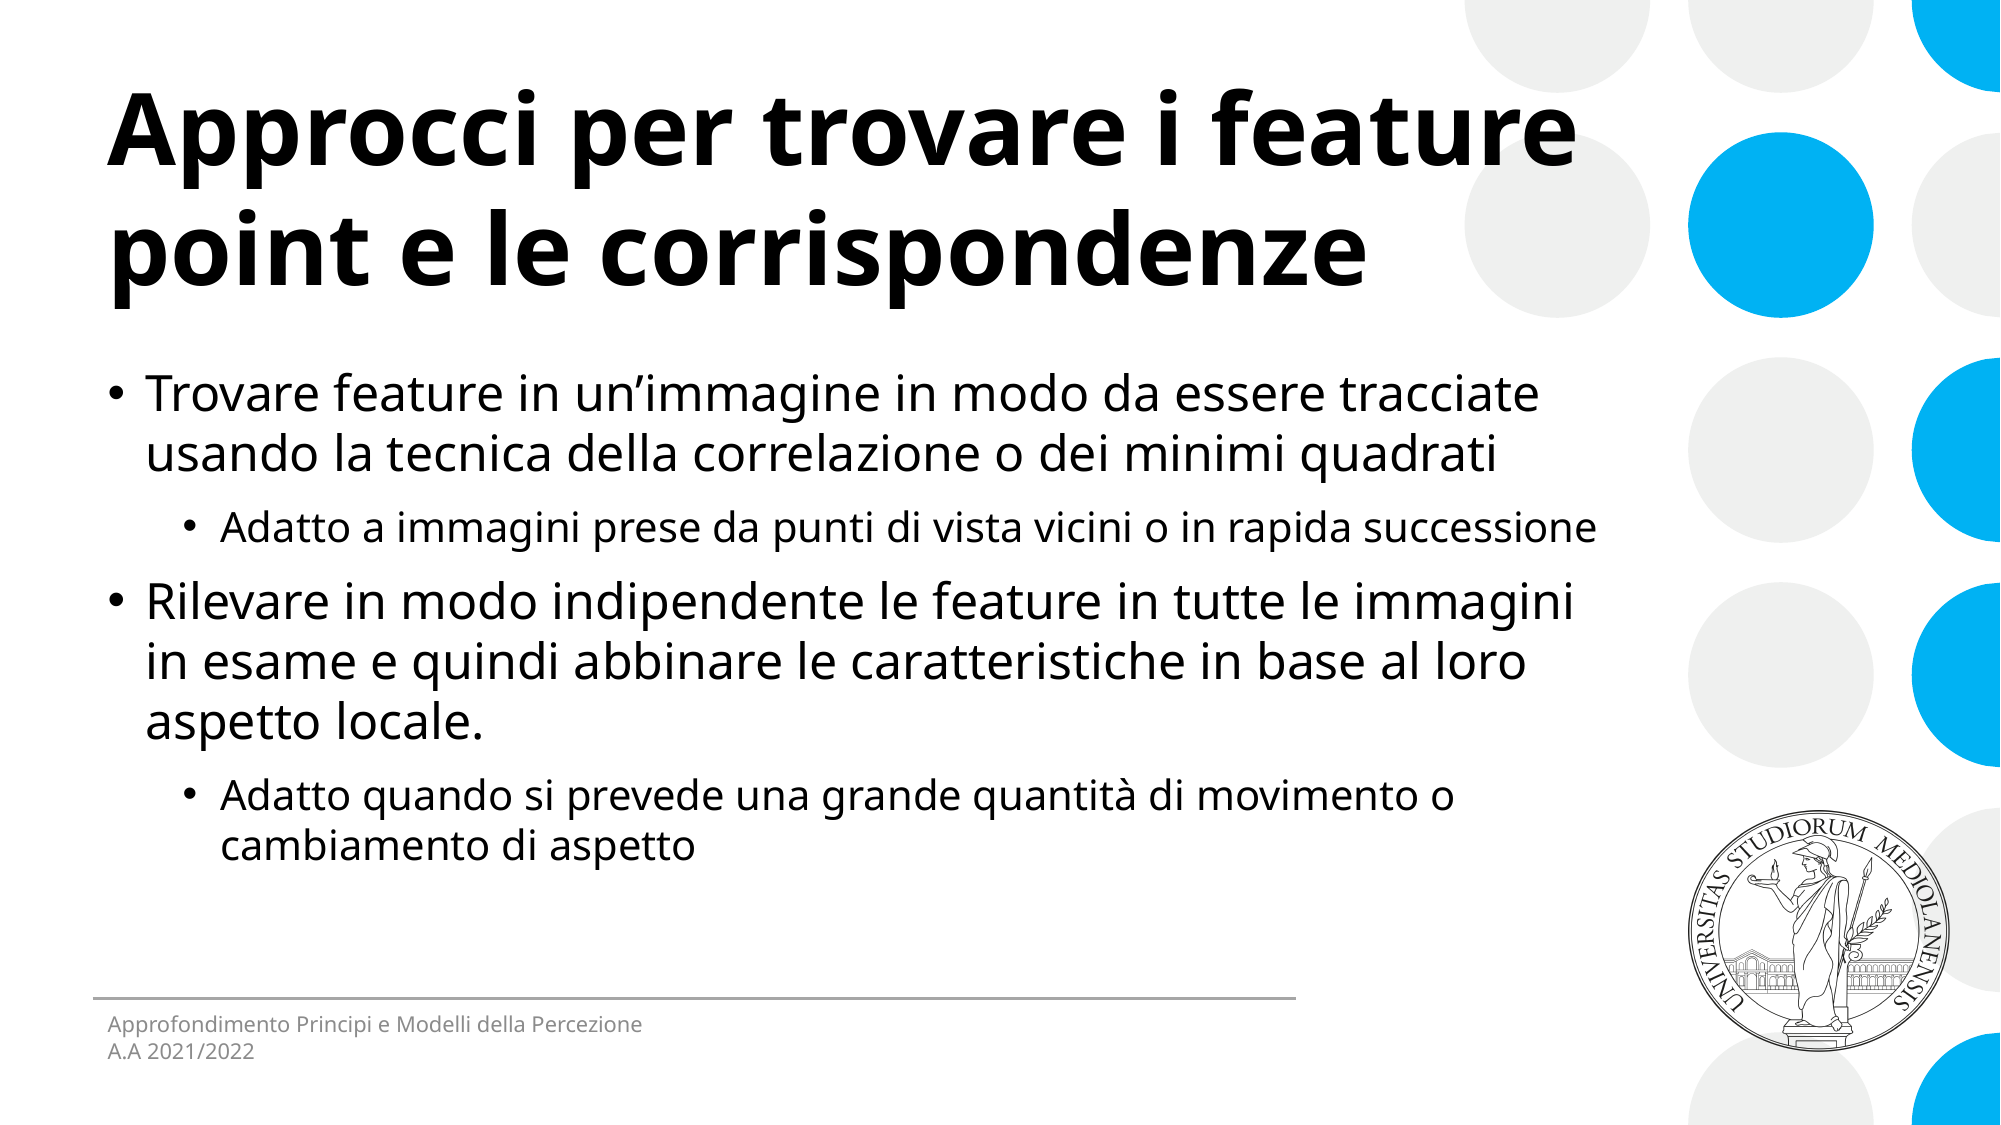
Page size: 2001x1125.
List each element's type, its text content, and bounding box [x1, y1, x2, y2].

list Trovare feature in un’immagine in modo da essere tracciate usando la tecnica della correlazione o dei minimi quadrati Adatto a immagini prese da punti di vista vicini o in rapida successione Rilevare in modo indipendente le feature in tutte le immagini in esame e quindi abbinare le caratteristiche in base al loro aspetto locale. Adatto quando si prevede una grande quantità di movimento o cambiamento di aspetto [92, 354, 1621, 946]
picture [1687, 810, 1950, 1052]
title Approcci per trovare i feature point e le corrispondenze [92, 57, 1812, 337]
footer Approfondimento Principi e Modelli della Percezione A.A 2021/2022 [92, 1007, 685, 1068]
